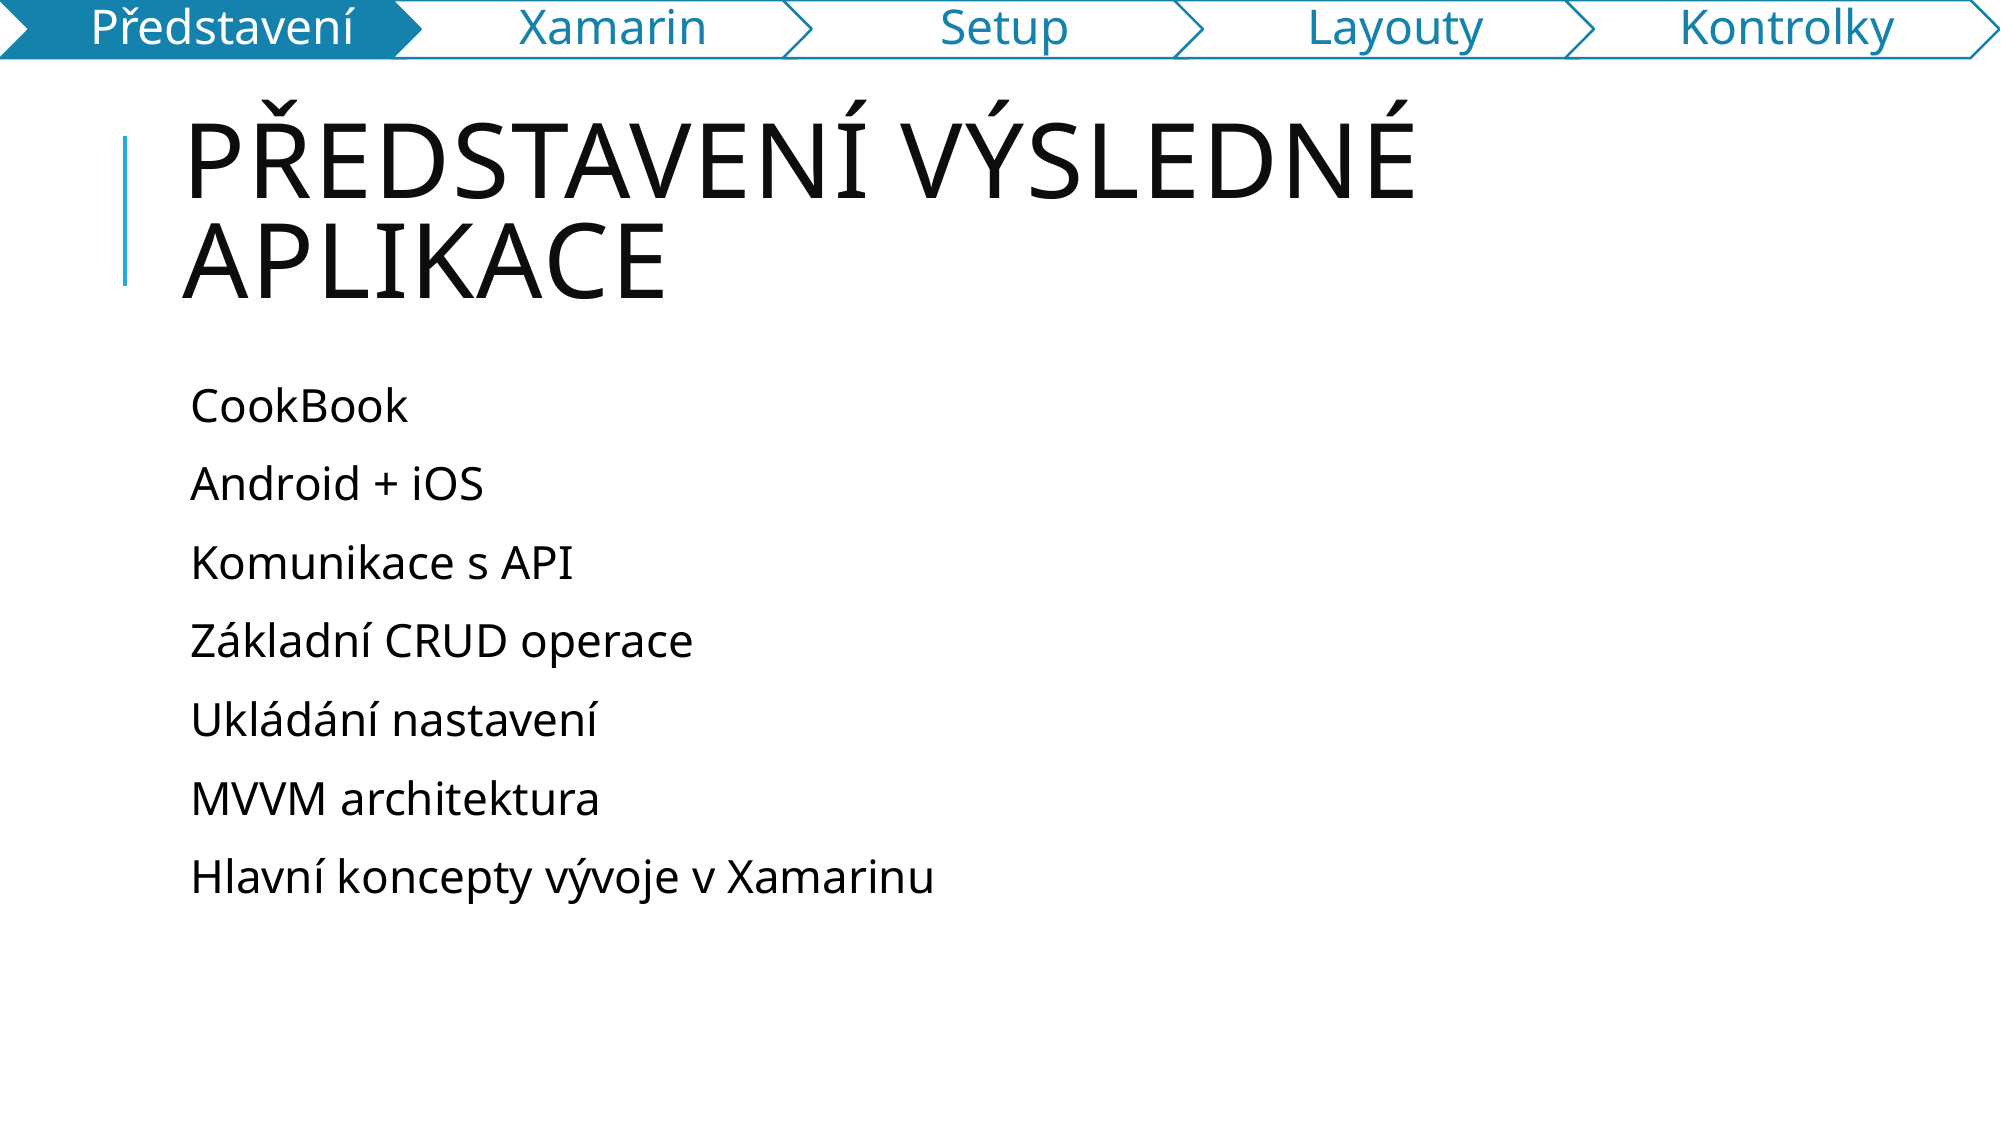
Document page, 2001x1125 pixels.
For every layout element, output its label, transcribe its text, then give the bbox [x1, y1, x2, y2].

title Představení výsledné aplikace [168, 96, 1763, 342]
list CookBook Android + iOS Komunikace s API Základní CRUD operace Ukládání nastavení MVVM architektura Hlavní koncepty vývoje v Xamarinu [168, 375, 1763, 1035]
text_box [0, 0, 2000, 59]
